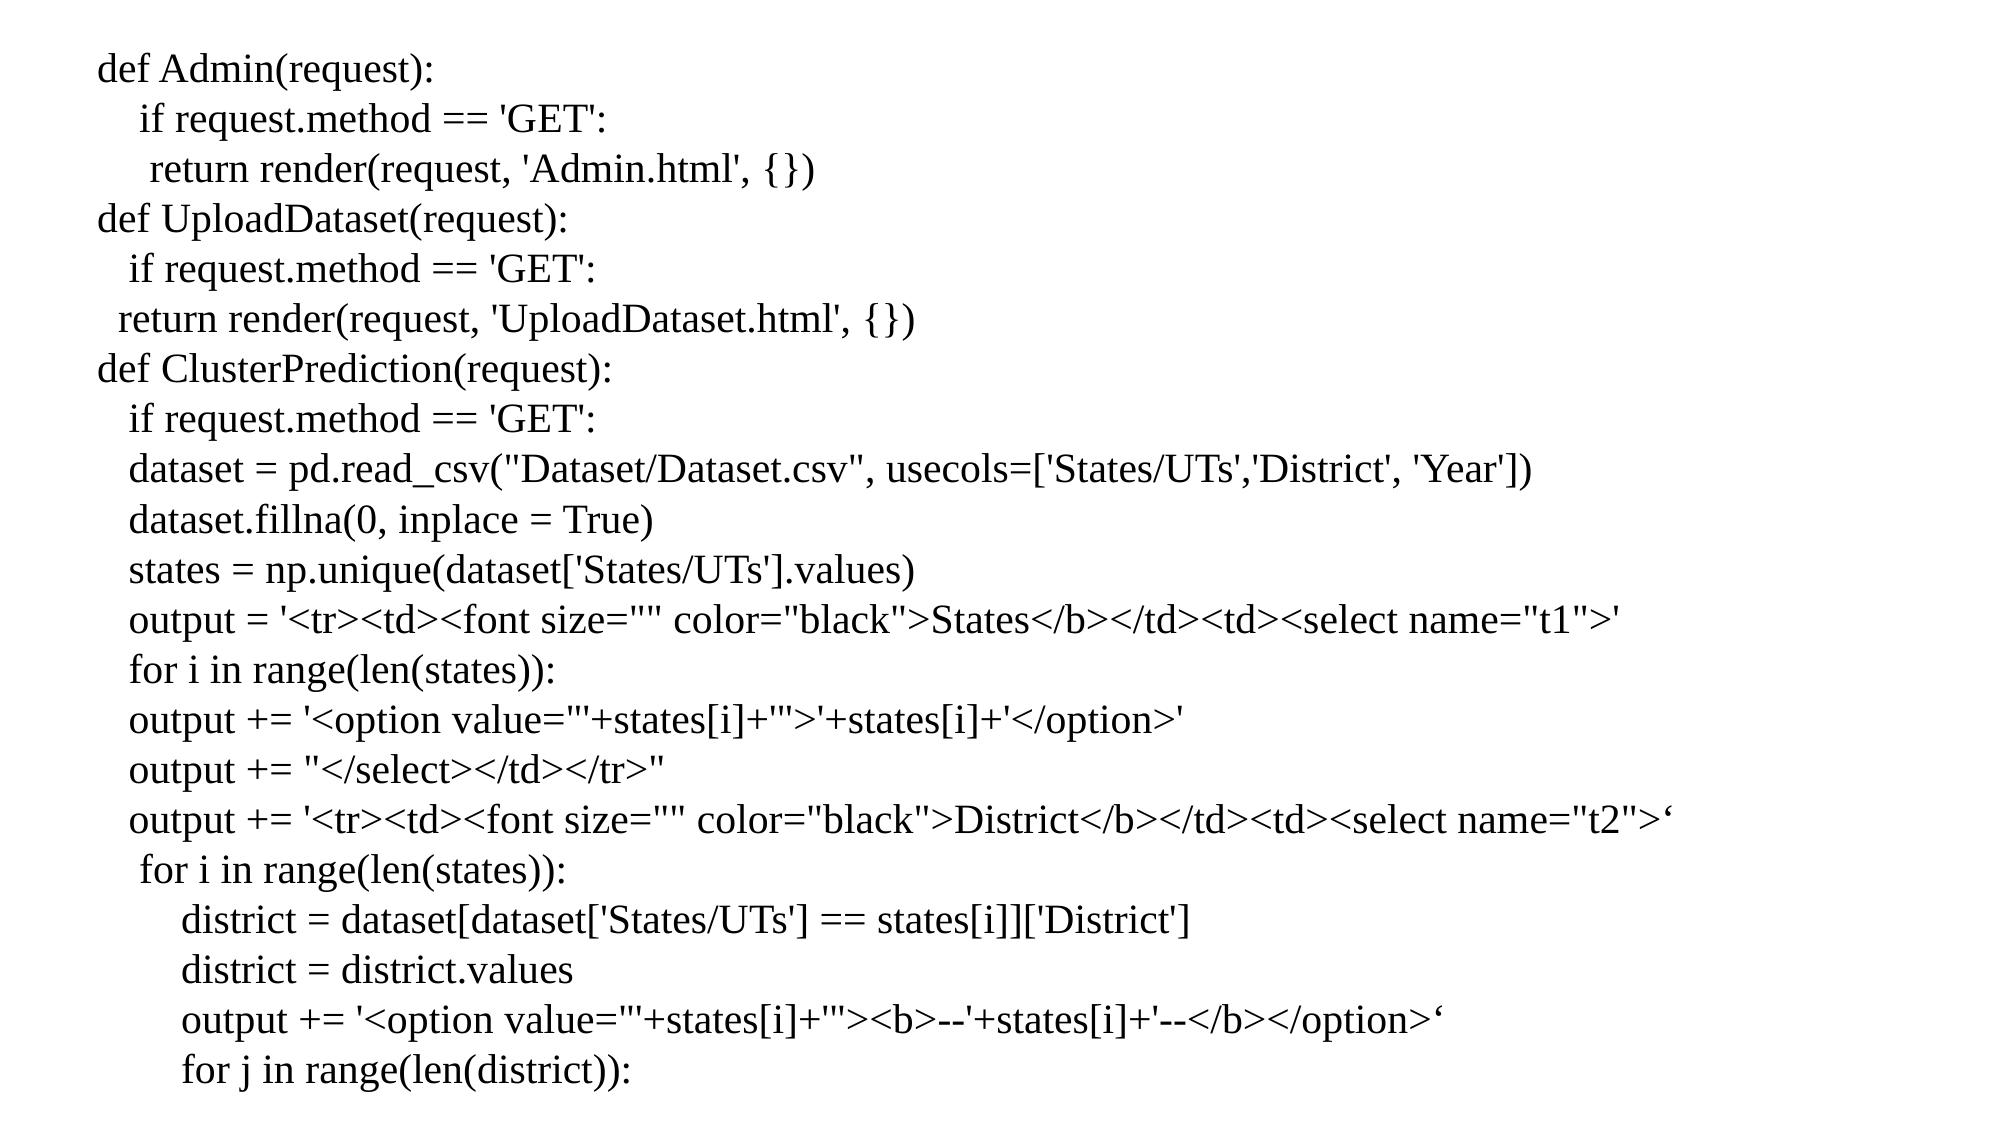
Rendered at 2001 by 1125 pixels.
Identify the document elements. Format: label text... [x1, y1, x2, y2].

text_box def Admin(request): if request.method == 'GET': return render(request, 'Admin.html', {}) def UploadDataset(request): if request.method == 'GET': return render(request, 'UploadDataset.html', {}) def ClusterPrediction(request): if request.method == 'GET': dataset = pd.read_csv("Dataset/Dataset.csv", usecols=['States/UTs','District', 'Year']) dataset.fillna(0, inplace = True) states = np.unique(dataset['States/UTs'].values) output = '<tr><td><font size="" color="black">States</b></td><td><select name="t1">' for i in range(len(states)): output += '<option value="'+states[i]+'">'+states[i]+'</option>' output += "</select></td></tr>" output += '<tr><td><font size="" color="black">District</b></td><td><select name="t2">‘ for i in range(len(states)): district = dataset[dataset['States/UTs'] == states[i]]['District'] district = district.values output += '<option value="'+states[i]+'"><b>--'+states[i]+'--</b></option>‘ for j in range(len(district)): [82, 33, 1864, 1099]
